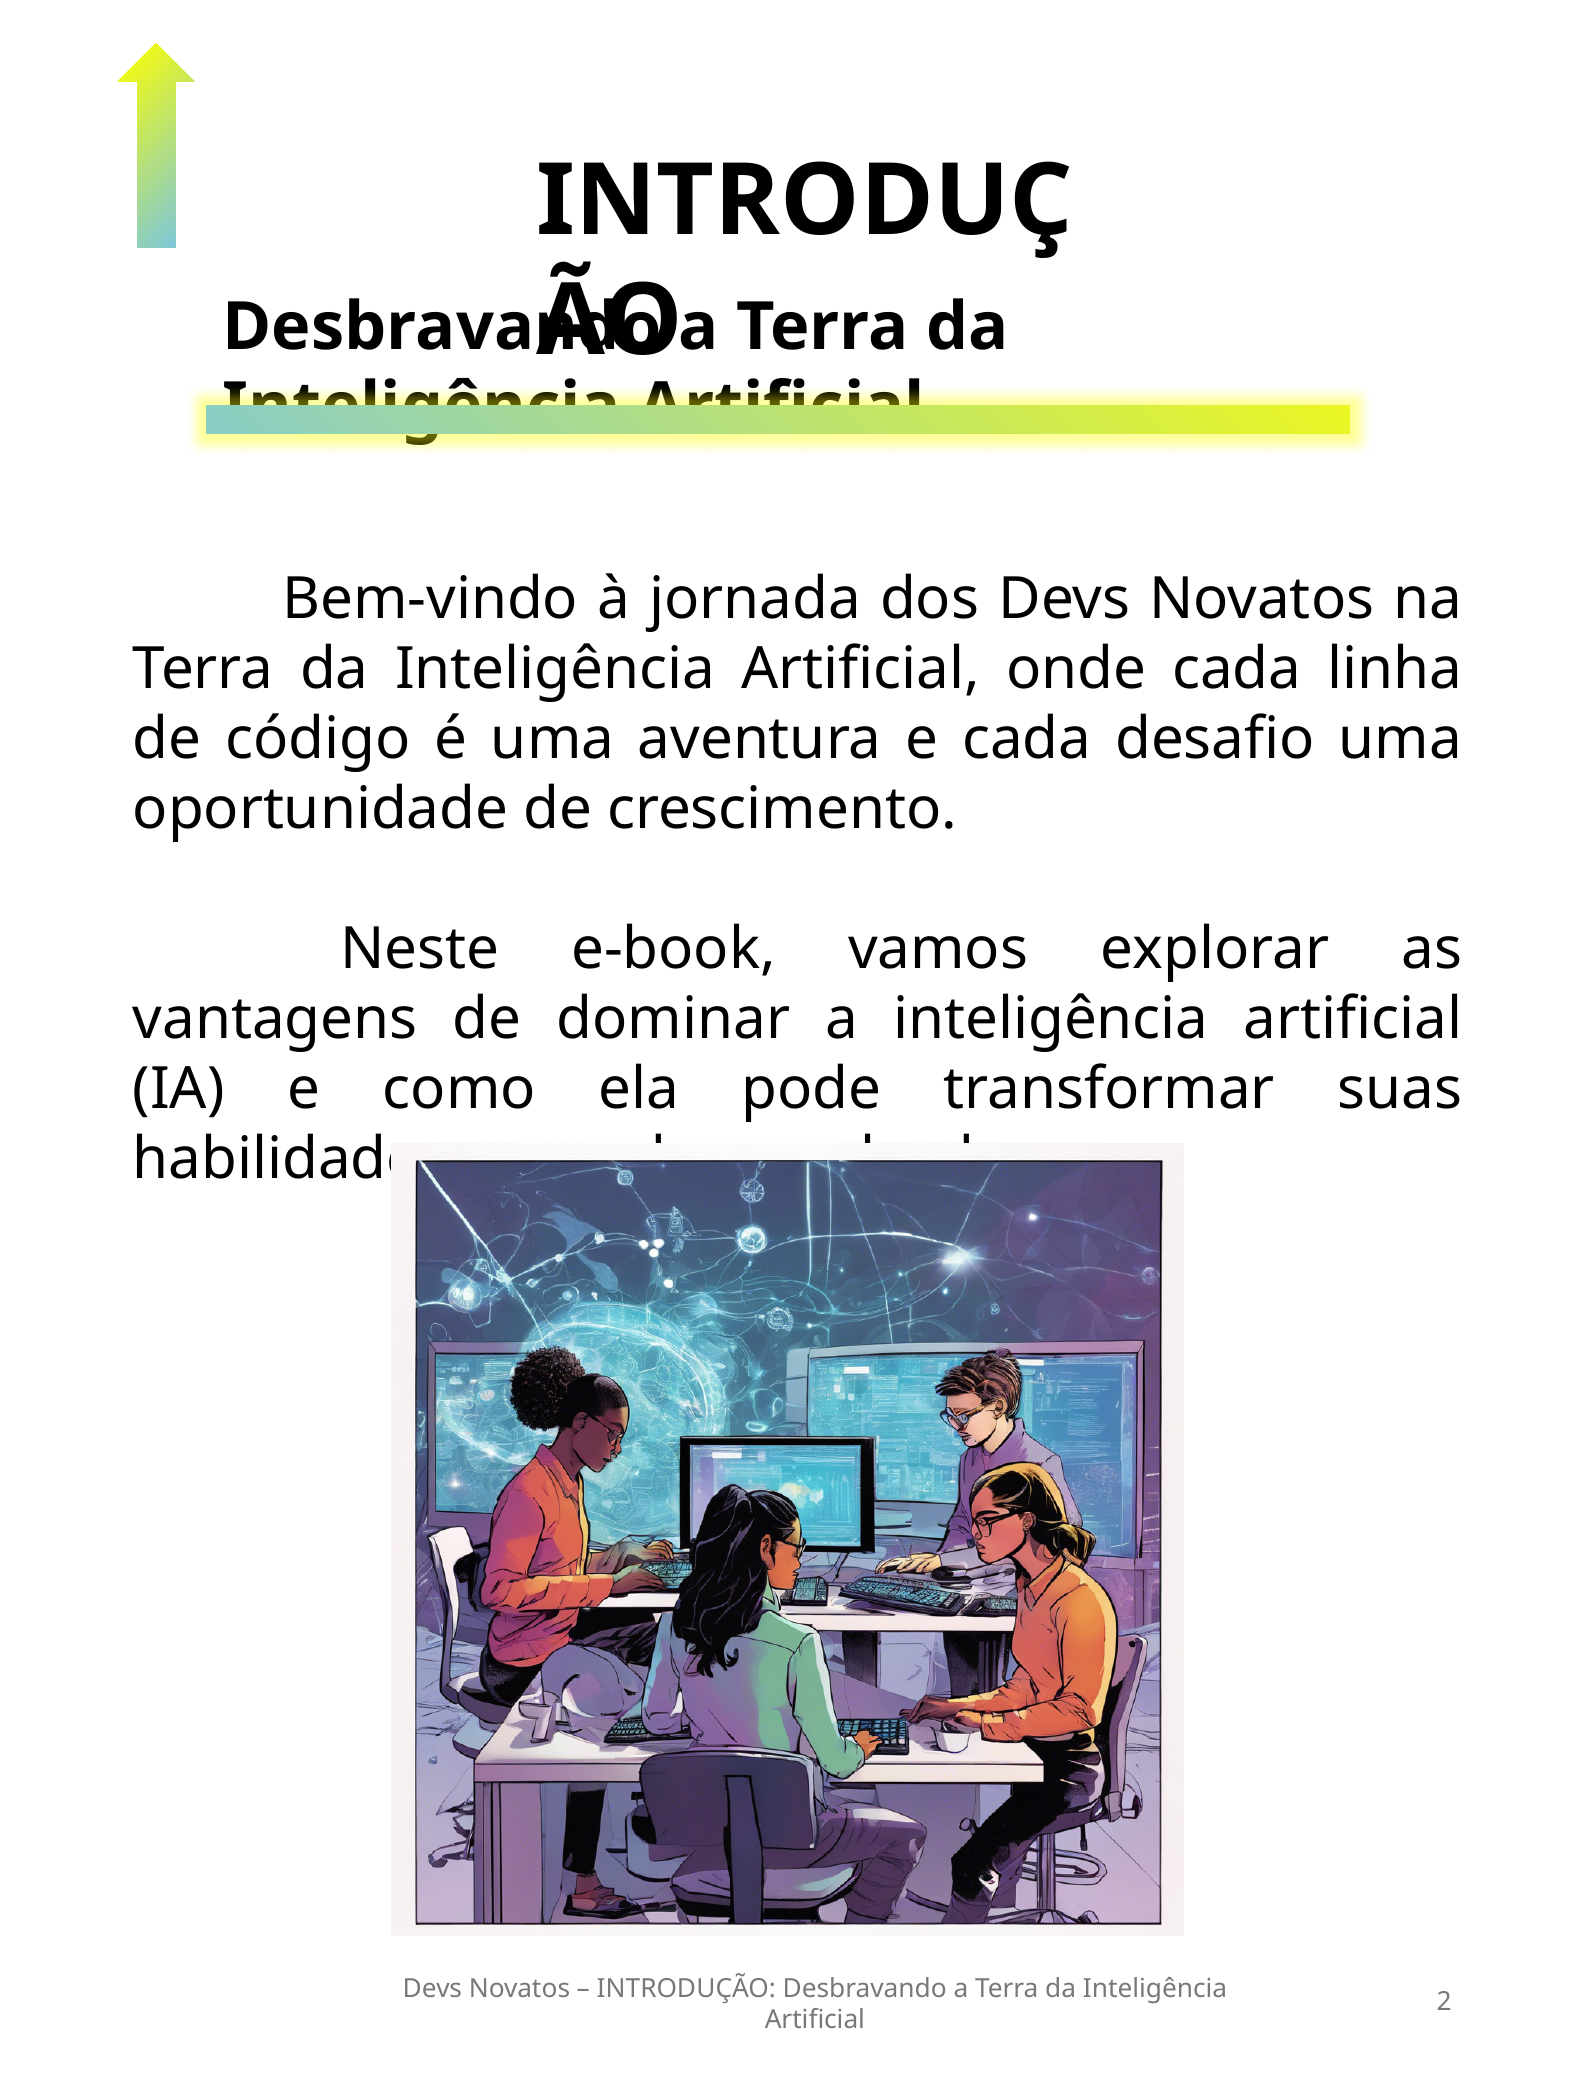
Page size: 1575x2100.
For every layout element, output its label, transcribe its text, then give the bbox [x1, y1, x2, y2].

footer Devs Novatos – INTRODUÇÃO: Desbravando a Terra da Inteligência Artificial [369, 1946, 1112, 2059]
text_box [204, 404, 1351, 435]
text_box Introdução [521, 127, 1119, 275]
slide_number 2 [1112, 1946, 1467, 2059]
text_box Bem-vindo à jornada dos Devs Novatos na Terra da Inteligência Artificial, onde cada linha de código é uma aventura e cada desafio uma oportunidade de crescimento. Neste e-book, vamos explorar as vantagens de dominar a inteligência artificial (IA) e como ela pode transformar suas habilidades como desenvolvedor. [118, 553, 1478, 1278]
picture [391, 1143, 1184, 1936]
text_box [114, 41, 198, 249]
text_box Desbravando a Terra da Inteligência Artificial [207, 275, 1397, 451]
